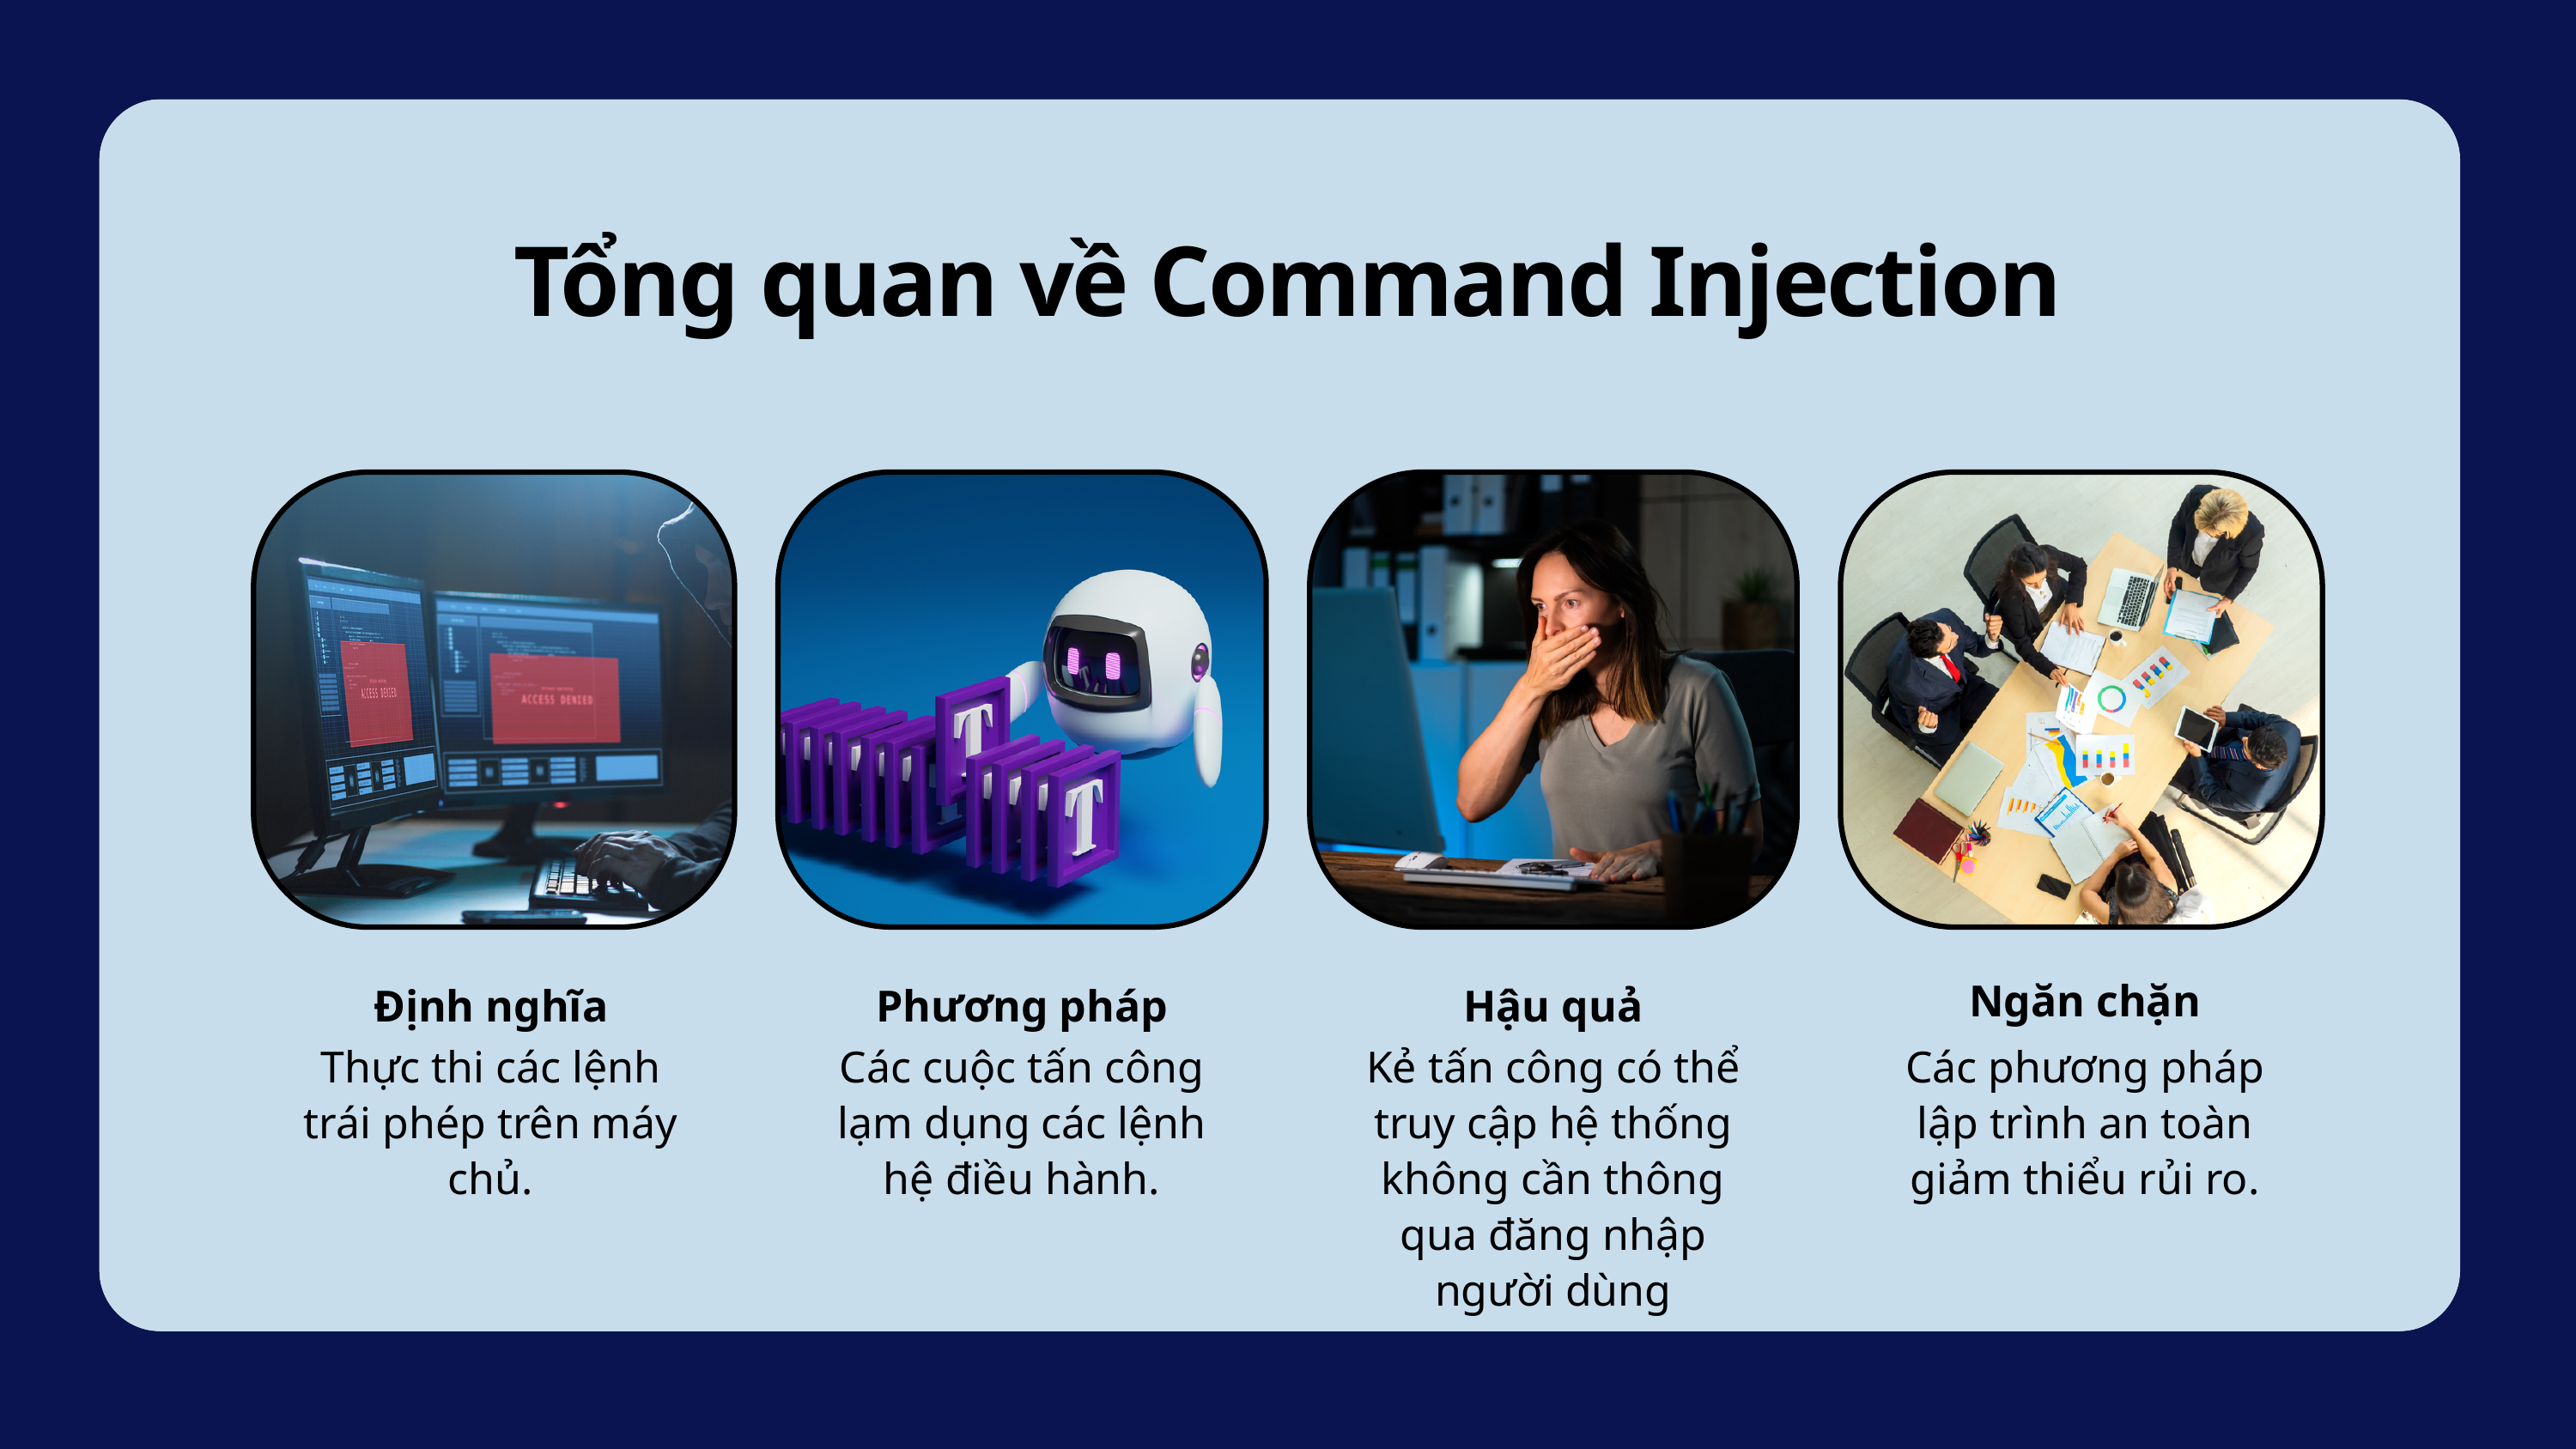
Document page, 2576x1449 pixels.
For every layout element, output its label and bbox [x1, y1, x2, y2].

text_box [1350, 976, 1756, 1309]
text_box [288, 976, 694, 1199]
text_box [1840, 471, 2323, 928]
text_box [1309, 471, 1798, 928]
text_box [253, 471, 735, 928]
text_box [777, 471, 1267, 928]
text_box [1882, 976, 2288, 1199]
text_box [819, 976, 1225, 1199]
text_box [94, 94, 2482, 1355]
